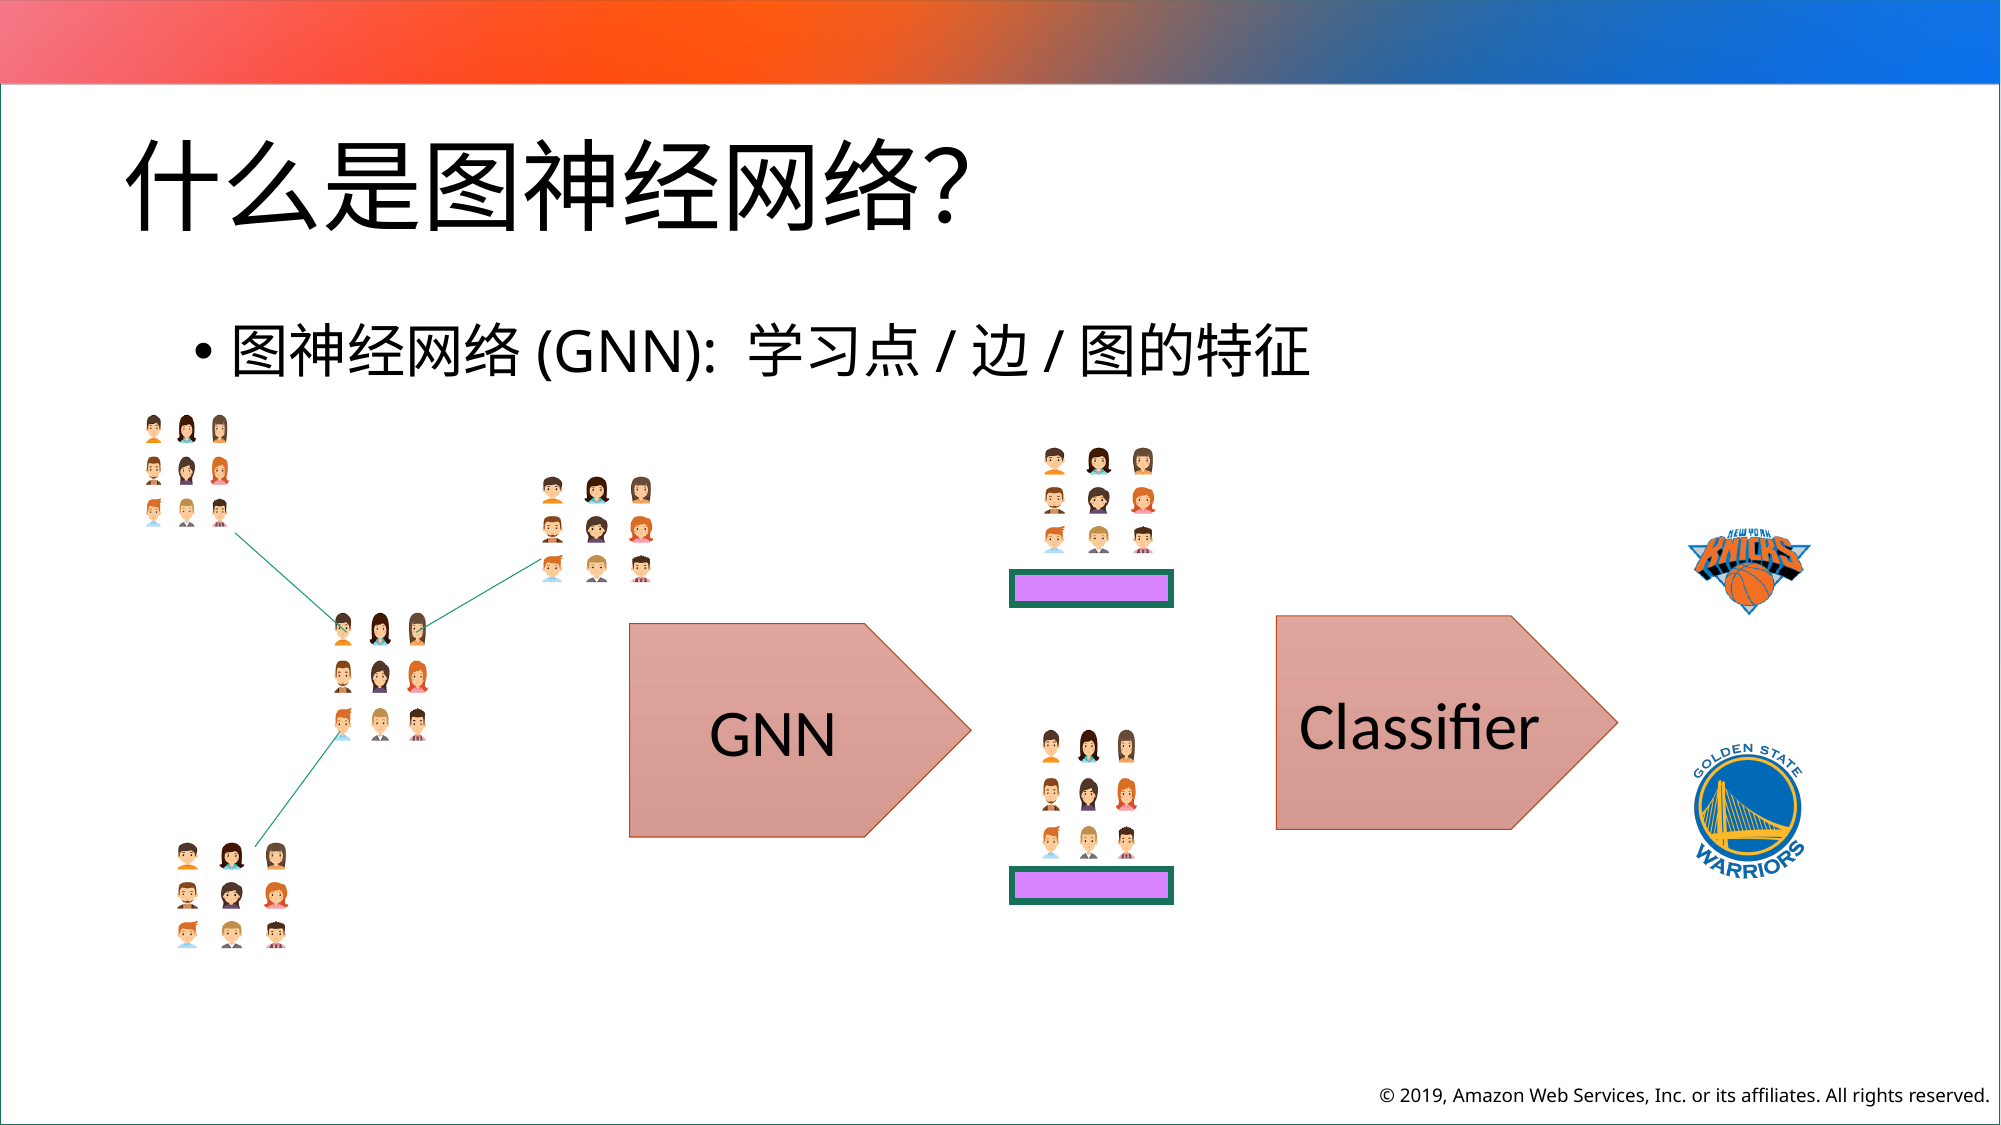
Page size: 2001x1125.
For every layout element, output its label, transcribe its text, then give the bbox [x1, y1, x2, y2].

picture [1032, 441, 1165, 559]
text_box Classifier [1275, 615, 1619, 830]
picture [530, 470, 663, 588]
list 图神经网络(GNN): 学习点/边/图的特征 [163, 298, 1938, 657]
picture [165, 836, 298, 954]
picture [1669, 731, 1829, 891]
picture [1661, 494, 1837, 649]
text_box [416, 558, 542, 633]
text_box [1011, 571, 1172, 606]
text_box [1011, 868, 1172, 902]
text_box GNN [629, 623, 972, 838]
list 什么是图神经网络？ [107, 129, 1513, 294]
picture [137, 408, 236, 533]
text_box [235, 532, 347, 633]
picture [324, 605, 436, 749]
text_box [254, 731, 341, 847]
picture [0, 0, 2001, 90]
picture [1032, 722, 1145, 866]
